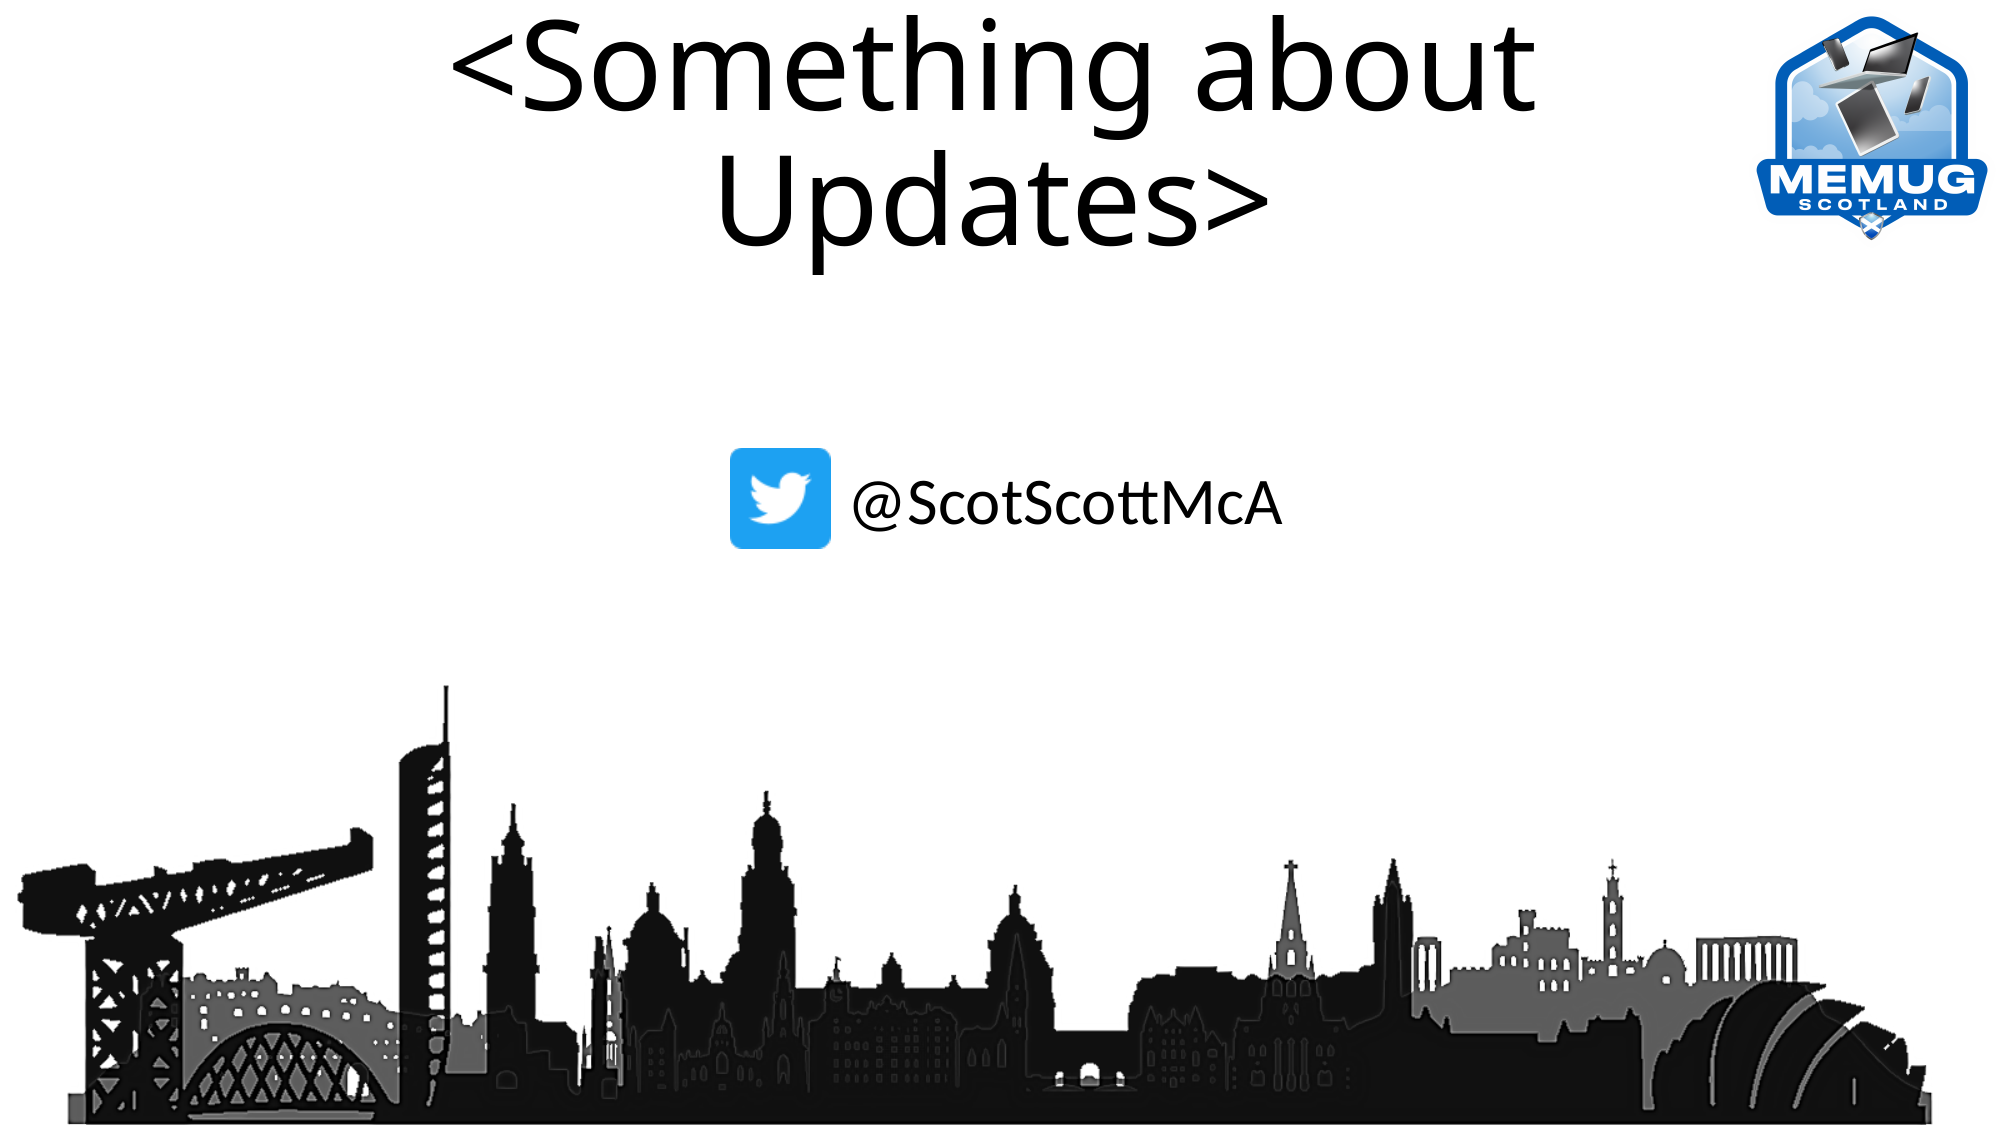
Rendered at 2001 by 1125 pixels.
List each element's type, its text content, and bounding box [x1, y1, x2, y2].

picture [730, 448, 831, 549]
picture [0, 648, 2000, 1125]
title <Something about Updates> [242, 116, 1743, 280]
picture [1721, 0, 2000, 279]
text_box @ScotScottMcA [833, 450, 1299, 546]
